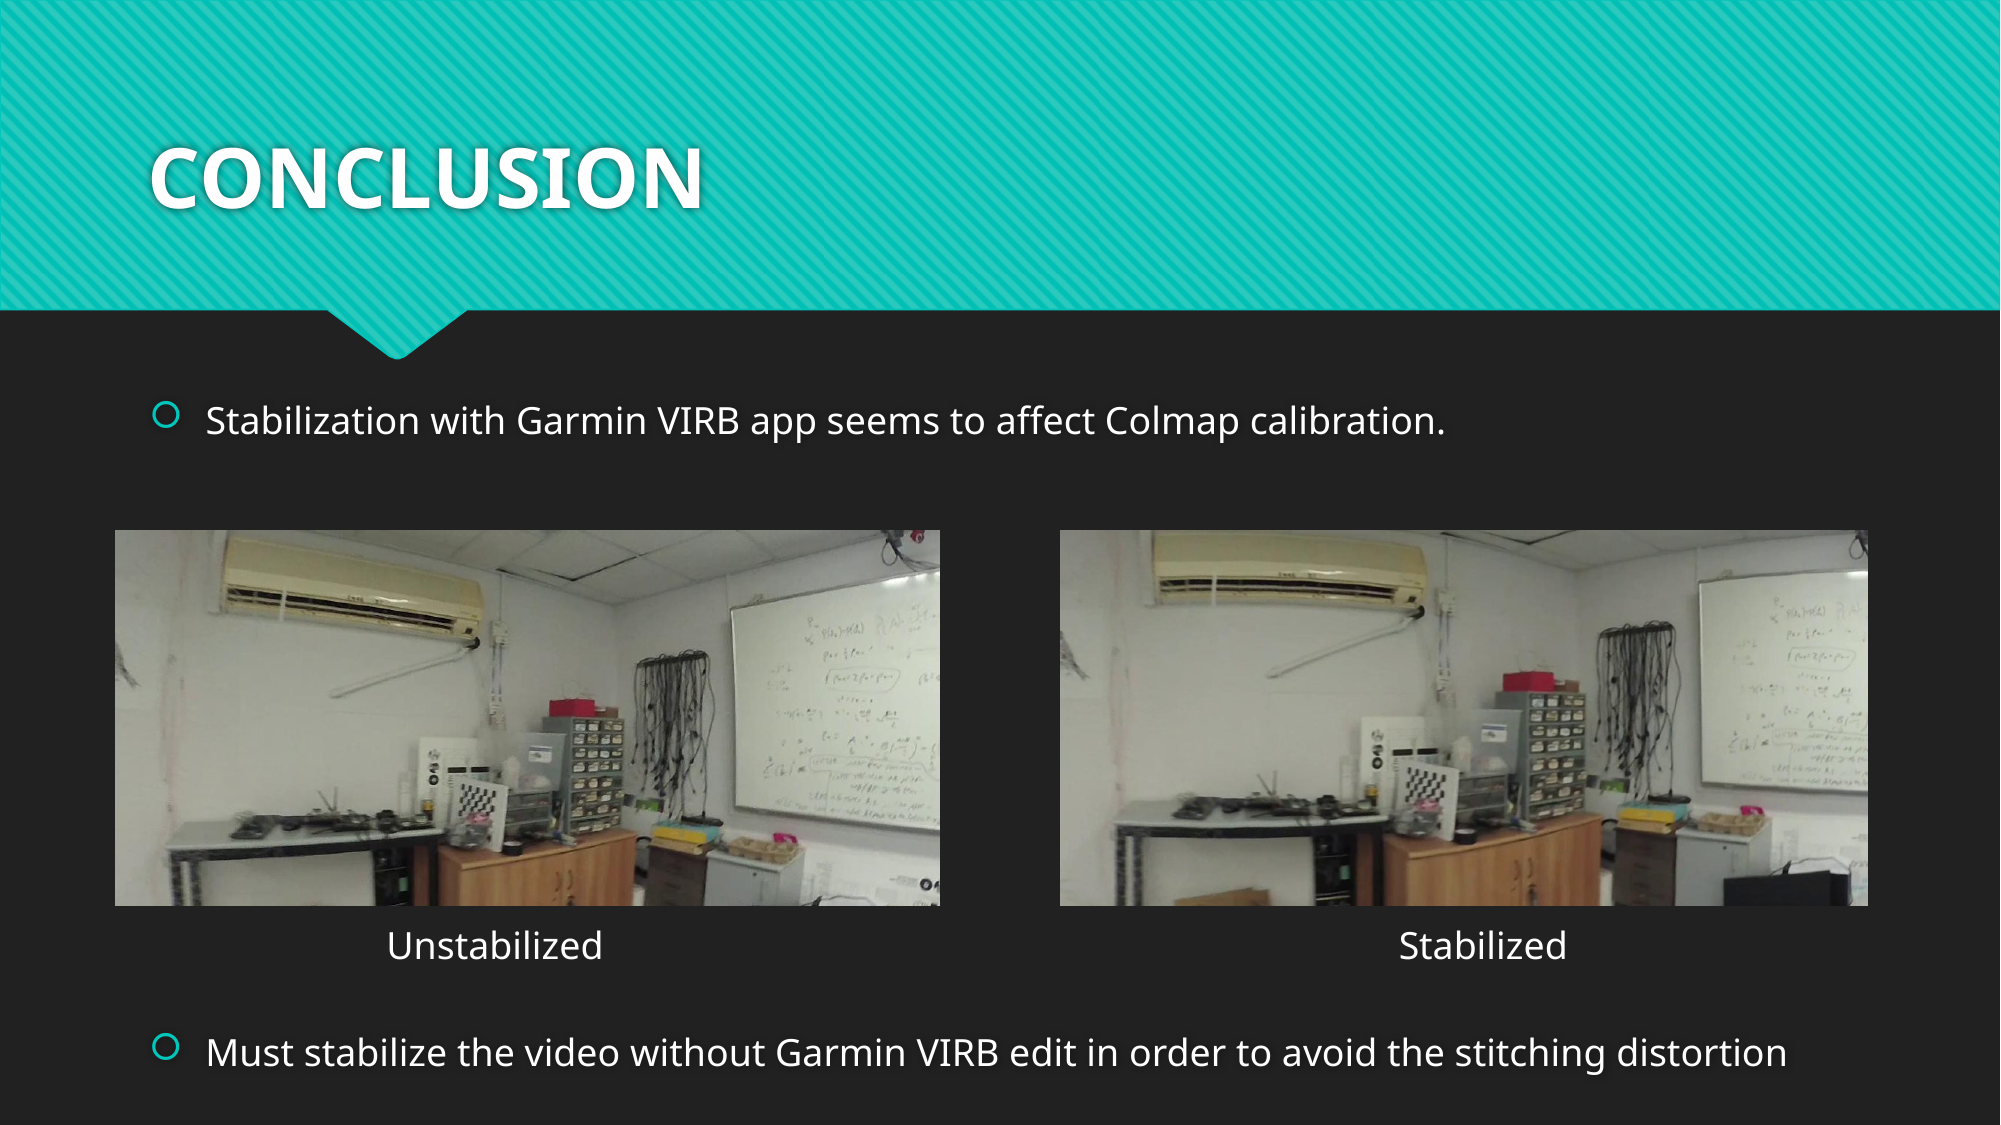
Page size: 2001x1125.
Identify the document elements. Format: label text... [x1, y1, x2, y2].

text_box Stabilized [1384, 914, 1594, 975]
title CONCLUSION [132, 73, 1868, 233]
picture [115, 530, 940, 906]
text_box Must stabilize the video without Garmin VIRB edit in order to avoid the stitching distortion [134, 996, 1867, 1107]
picture [1060, 530, 1868, 906]
list Stabilization with Garmin VIRB app seems to affect Colmap calibration. [134, 364, 1868, 475]
text_box Unstabilized [371, 914, 625, 975]
